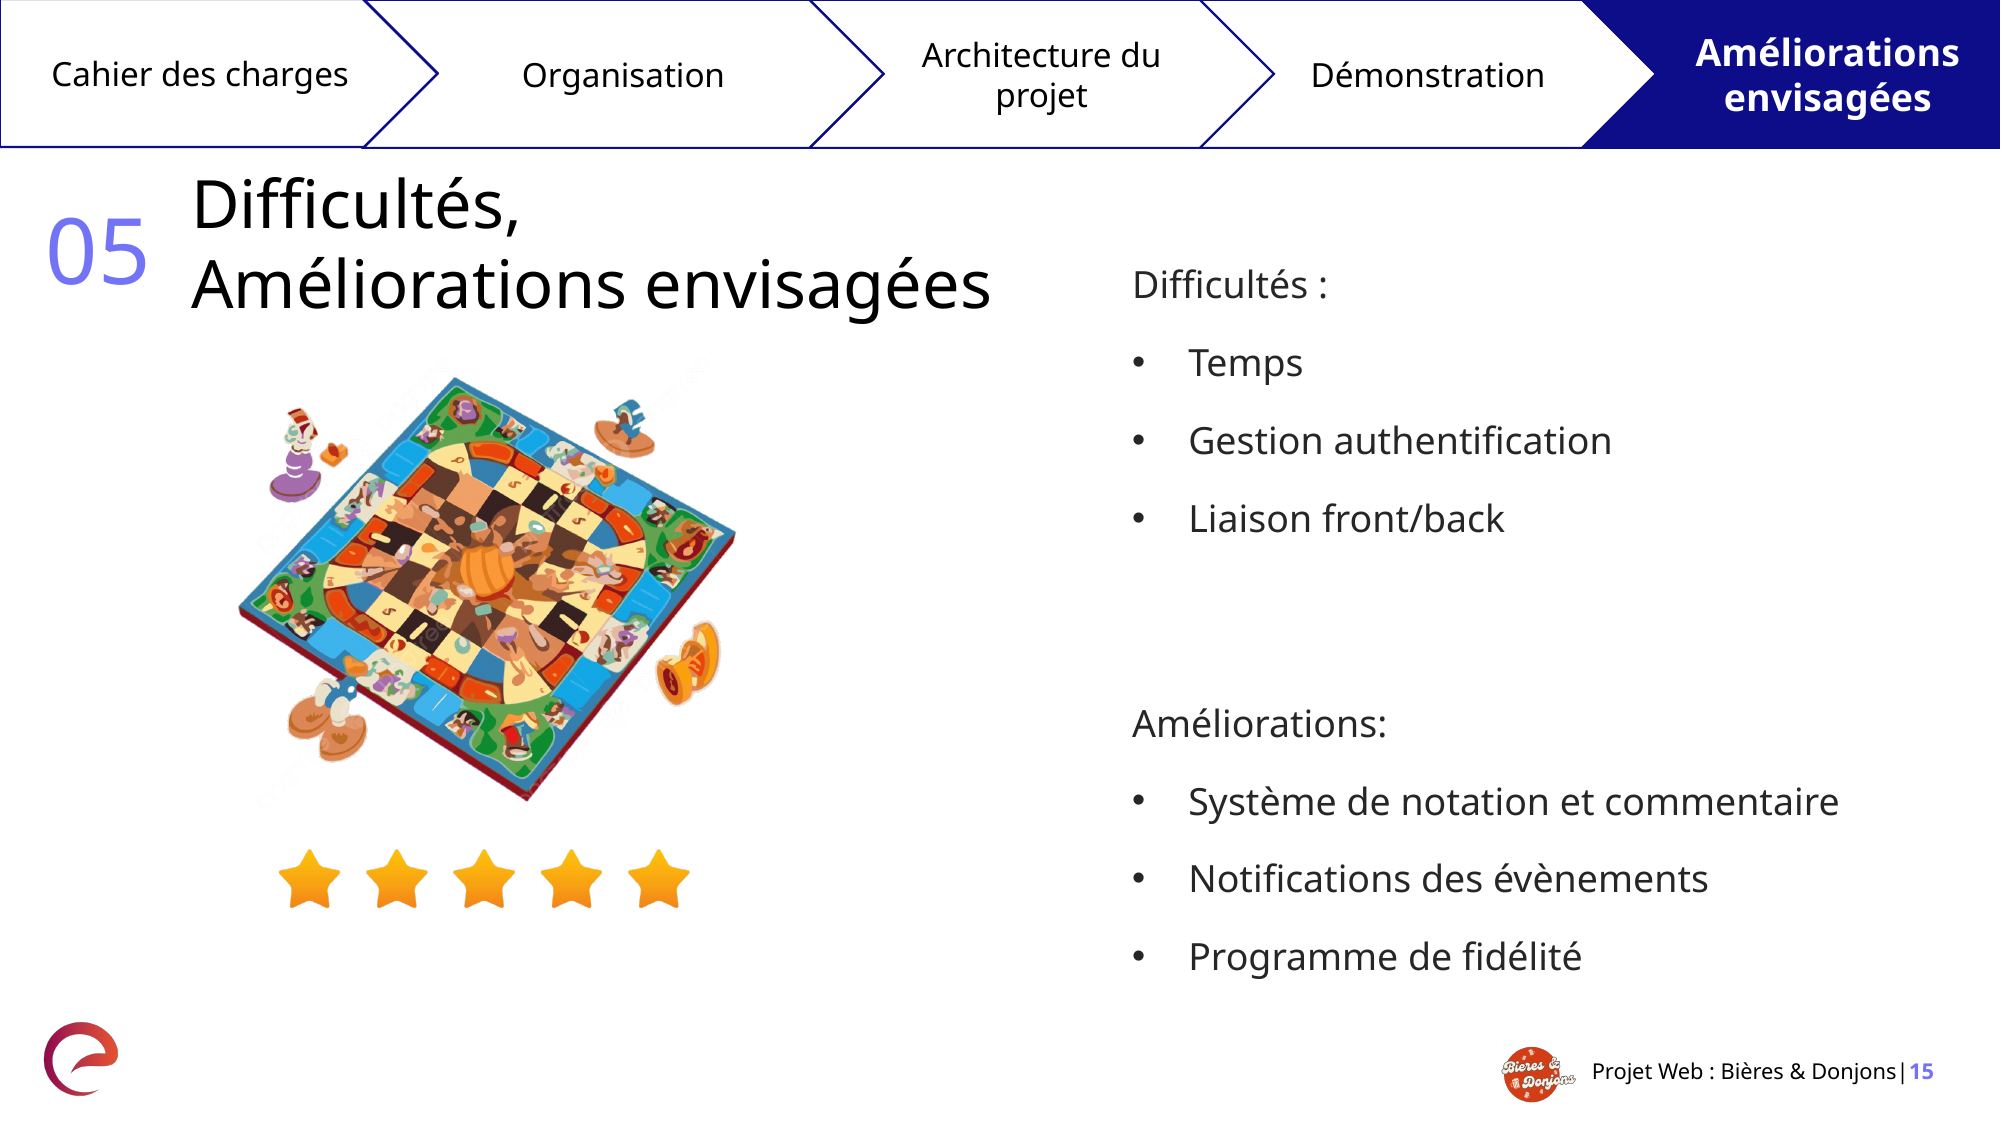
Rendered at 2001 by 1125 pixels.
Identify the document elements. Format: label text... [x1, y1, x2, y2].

text_box Démonstration [1202, 0, 1653, 149]
text_box Améliorations envisagées [1579, 0, 2000, 149]
text_box Difficultés : Temps Gestion authentification Liaison front/back [1117, 231, 1774, 703]
picture [1486, 1028, 1579, 1121]
slide_number Projet Web : Bières & Donjons|15 [1579, 1064, 1950, 1103]
text_box Cahier des charges [0, 0, 440, 149]
picture [218, 325, 750, 1056]
picture [37, 1015, 125, 1103]
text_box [31, 154, 1021, 331]
text_box Organisation [365, 0, 885, 149]
text_box Architecture du projet [811, 0, 1276, 149]
text_box Améliorations: Système de notation et commentaire Notifications des évènements Programme de fidélité [1117, 669, 2000, 1064]
